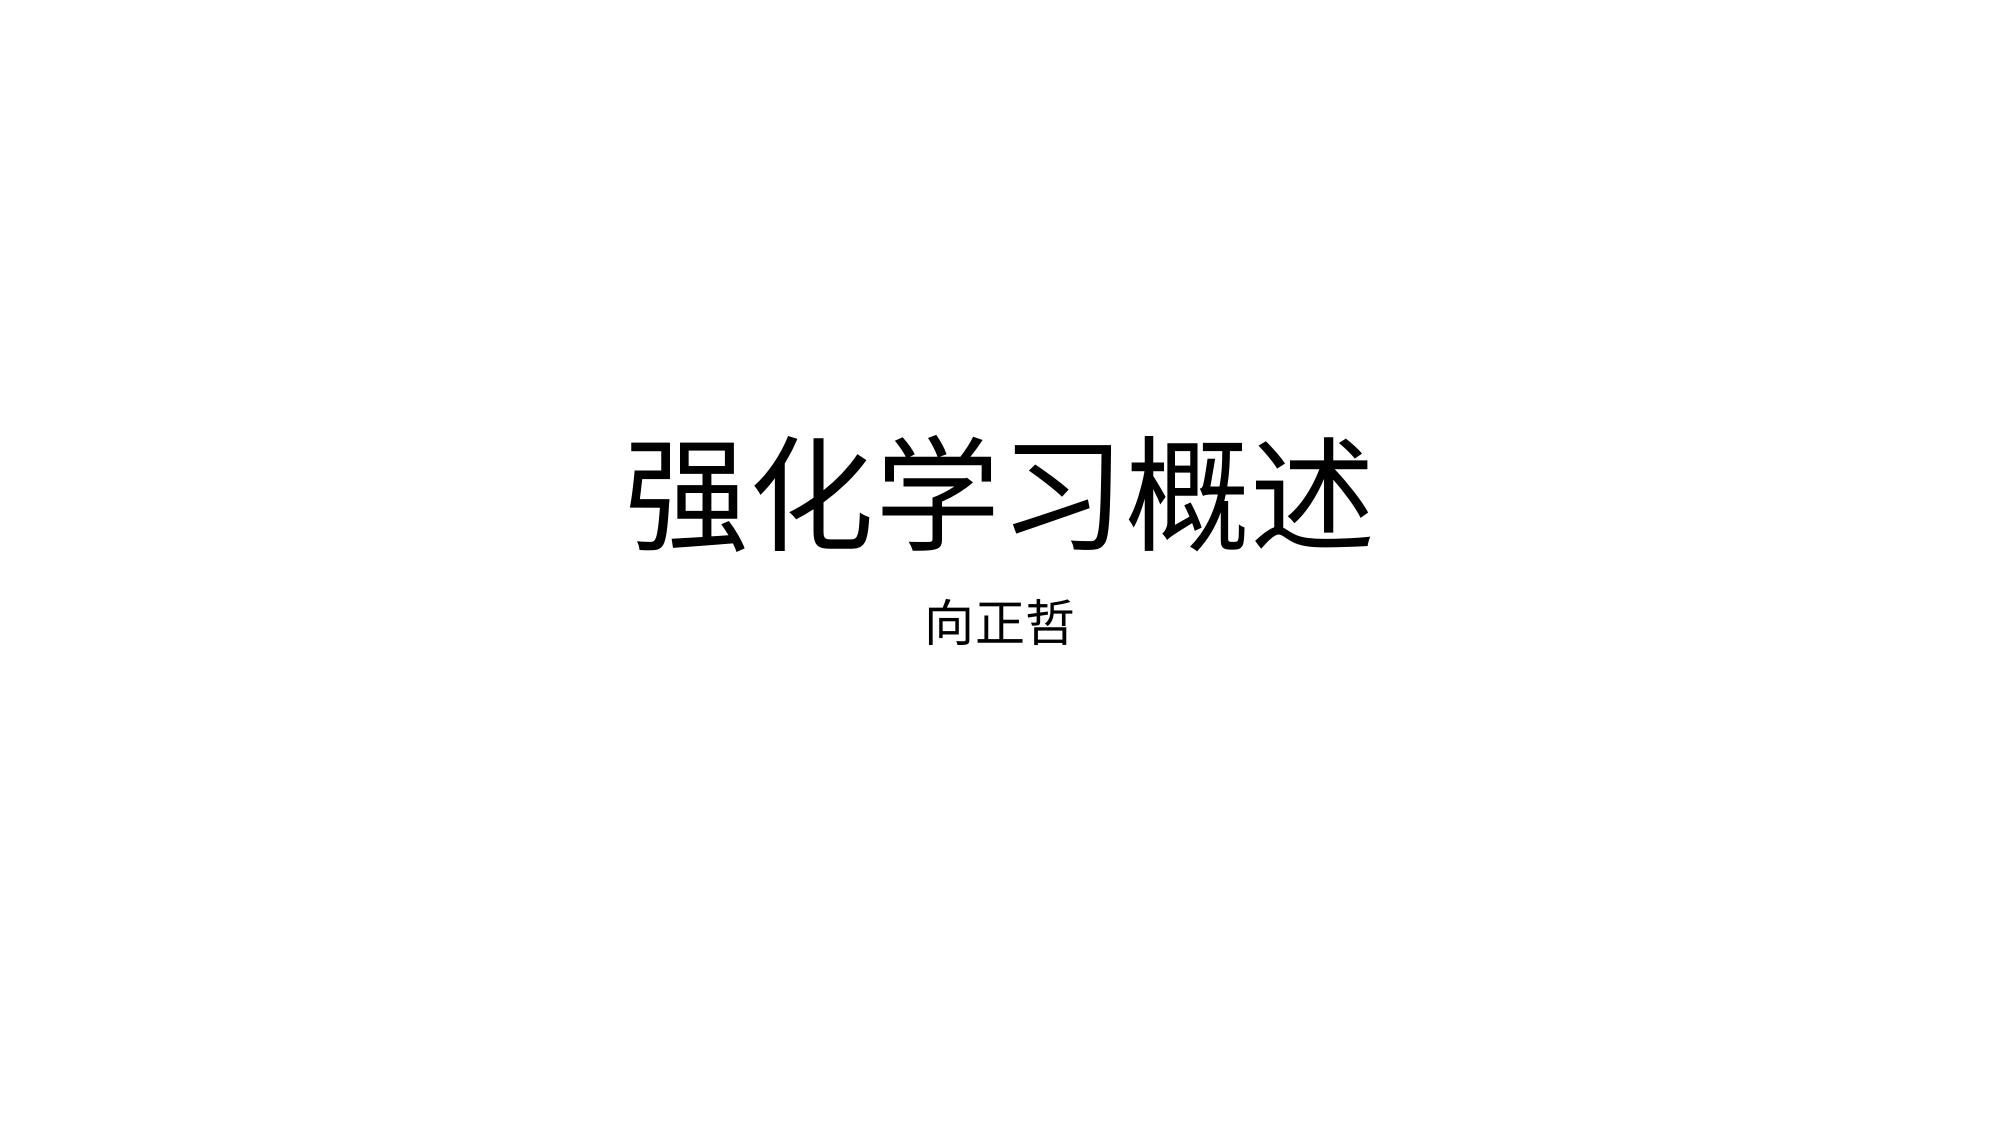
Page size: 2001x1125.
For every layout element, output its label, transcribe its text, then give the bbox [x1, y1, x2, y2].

subtitle 向正哲 [249, 590, 1750, 863]
title 强化学习概述 [249, 184, 1750, 576]
